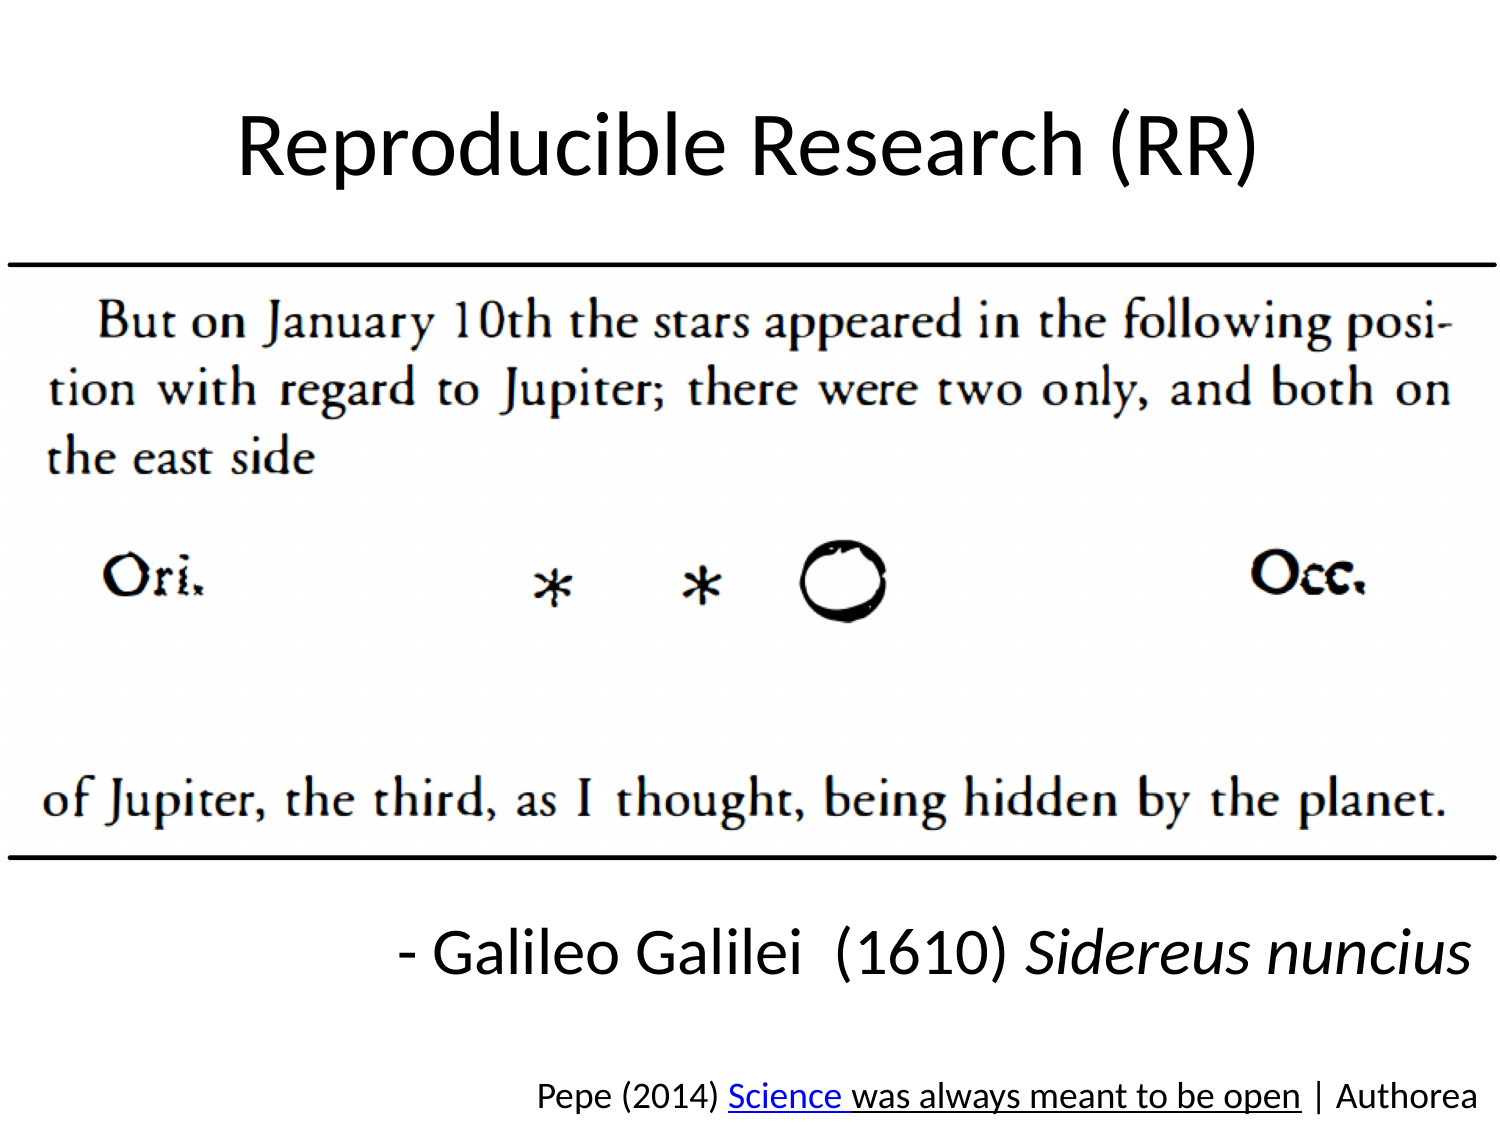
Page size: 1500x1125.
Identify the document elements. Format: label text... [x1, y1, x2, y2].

picture [0, 257, 1500, 865]
text_box Pepe (2014) Science was always meant to be open | Authorea [522, 1063, 1494, 1123]
title Reproducible Research (RR) [75, 45, 1425, 233]
text_box - Galileo Galilei (1610) Sidereus nuncius [382, 900, 1489, 1075]
